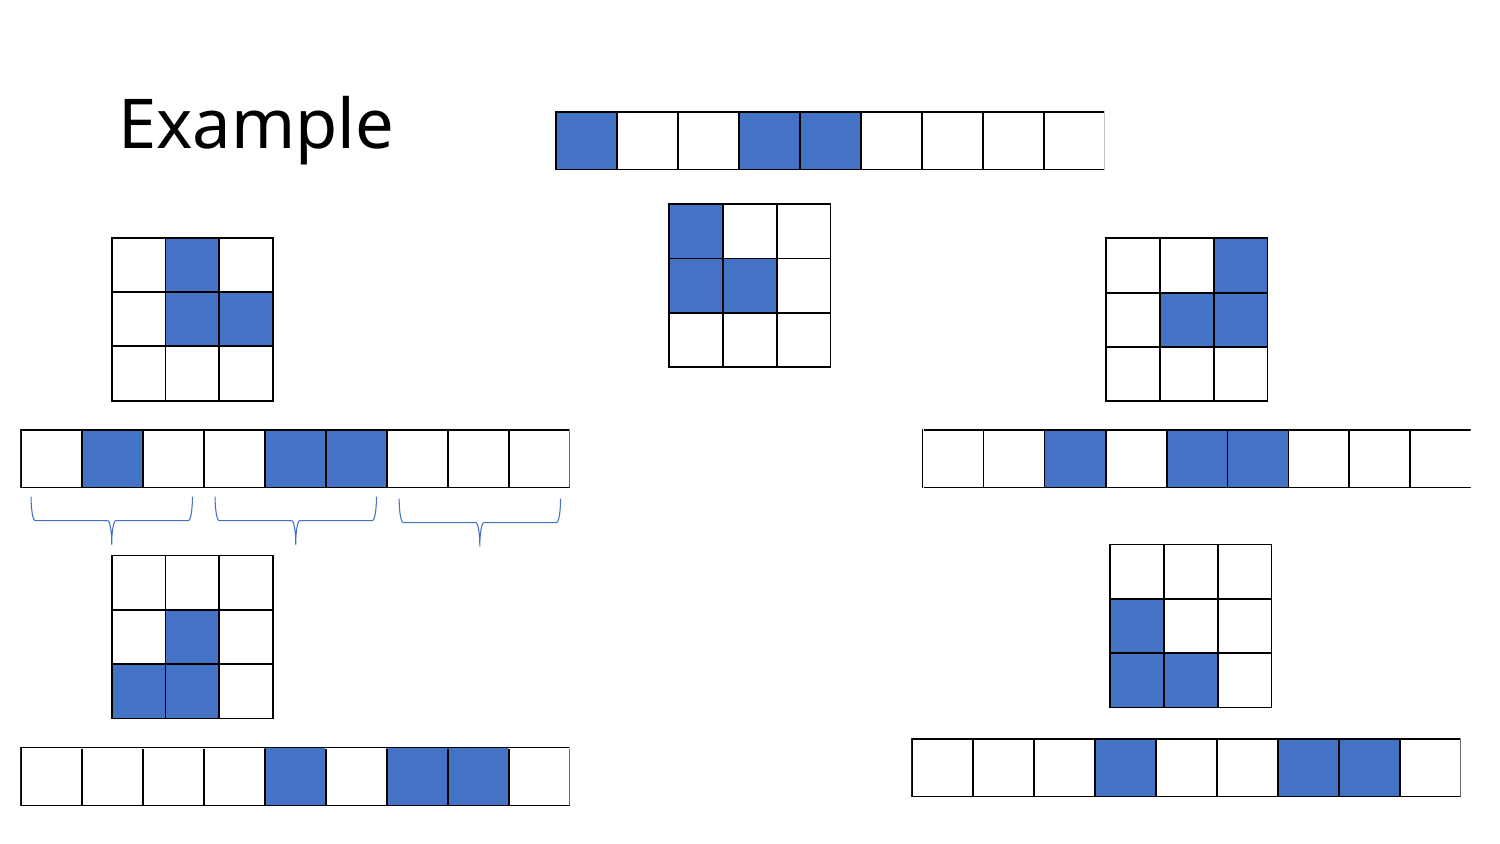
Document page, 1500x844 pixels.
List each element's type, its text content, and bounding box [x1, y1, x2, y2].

table_cell [1161, 294, 1213, 346]
table_cell [166, 347, 218, 400]
text_box [214, 496, 378, 545]
table_cell [670, 314, 722, 366]
picture [20, 746, 572, 808]
table_cell [220, 665, 272, 718]
table_cell [724, 259, 776, 312]
table_cell [1215, 294, 1267, 346]
table_header [1165, 545, 1217, 598]
table_cell [670, 259, 722, 312]
text_box [398, 498, 562, 547]
table_cell [113, 665, 165, 718]
table_cell [113, 347, 165, 400]
table_cell [1219, 654, 1271, 707]
table_cell [220, 611, 272, 663]
picture [555, 110, 1107, 172]
table_header [220, 556, 272, 609]
table_header [1161, 239, 1213, 292]
table_header [1111, 545, 1163, 598]
table_cell [724, 314, 776, 366]
table_cell [1165, 654, 1217, 707]
title Example [103, 44, 1397, 208]
table_cell [166, 665, 218, 718]
table_cell [113, 293, 165, 345]
table_cell [778, 259, 830, 312]
table_header [1219, 545, 1271, 598]
table_cell [166, 293, 218, 345]
table_cell [778, 314, 830, 366]
table_cell [1161, 348, 1213, 400]
table_cell [220, 293, 272, 345]
table_cell [1165, 600, 1217, 652]
picture [20, 428, 572, 490]
picture [921, 428, 1473, 490]
table_cell [1107, 294, 1159, 346]
table_header [778, 205, 830, 258]
table_header [113, 239, 165, 291]
table_header [1107, 239, 1159, 292]
table_cell [1111, 654, 1163, 707]
table_header [1215, 239, 1267, 292]
table_header [670, 205, 722, 258]
table_header [113, 556, 165, 609]
table_cell [1219, 600, 1271, 652]
table_cell [166, 611, 218, 663]
table_header [166, 239, 218, 291]
table_cell [220, 347, 272, 400]
text_box [30, 496, 193, 545]
table_cell [1111, 600, 1163, 652]
table_header [166, 556, 218, 609]
table_header [220, 239, 272, 291]
table_cell [113, 611, 165, 663]
table_cell [1215, 348, 1267, 400]
table_cell [1107, 348, 1159, 400]
table_header [724, 205, 776, 258]
picture [911, 737, 1463, 799]
